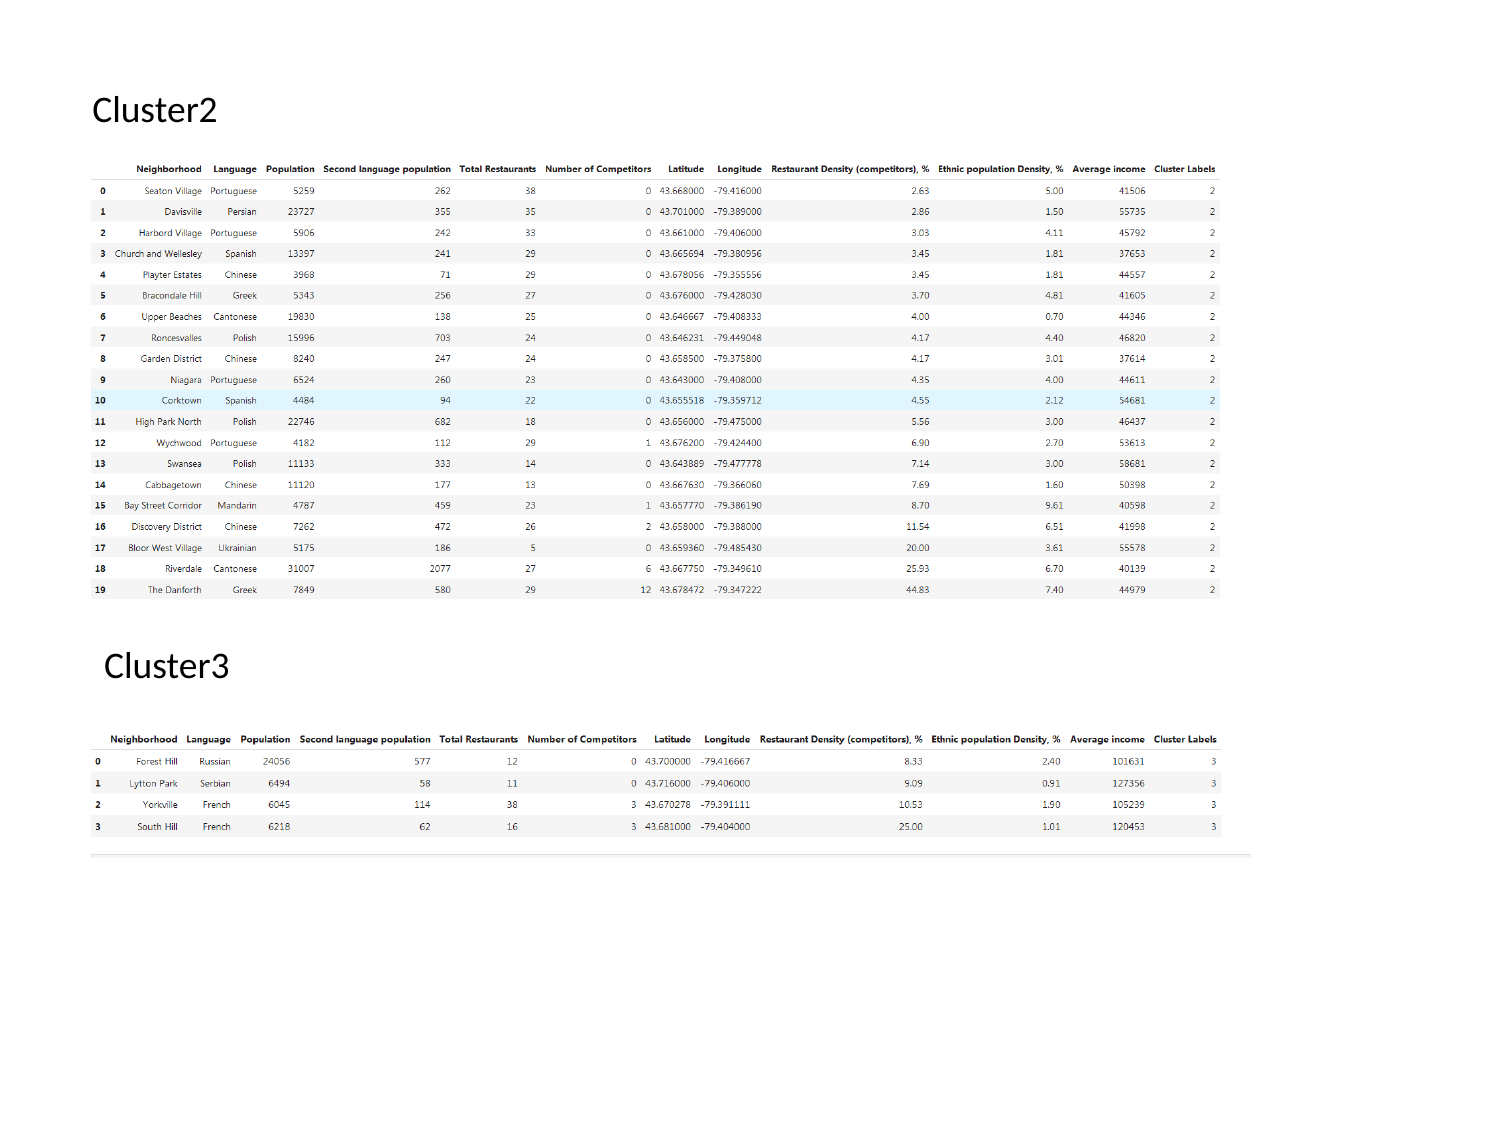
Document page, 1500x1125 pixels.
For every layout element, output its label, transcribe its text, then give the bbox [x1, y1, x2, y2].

picture [88, 160, 1236, 608]
text_box Cluster3 [89, 633, 245, 694]
text_box Cluster2 [77, 78, 233, 138]
picture [88, 727, 1252, 858]
